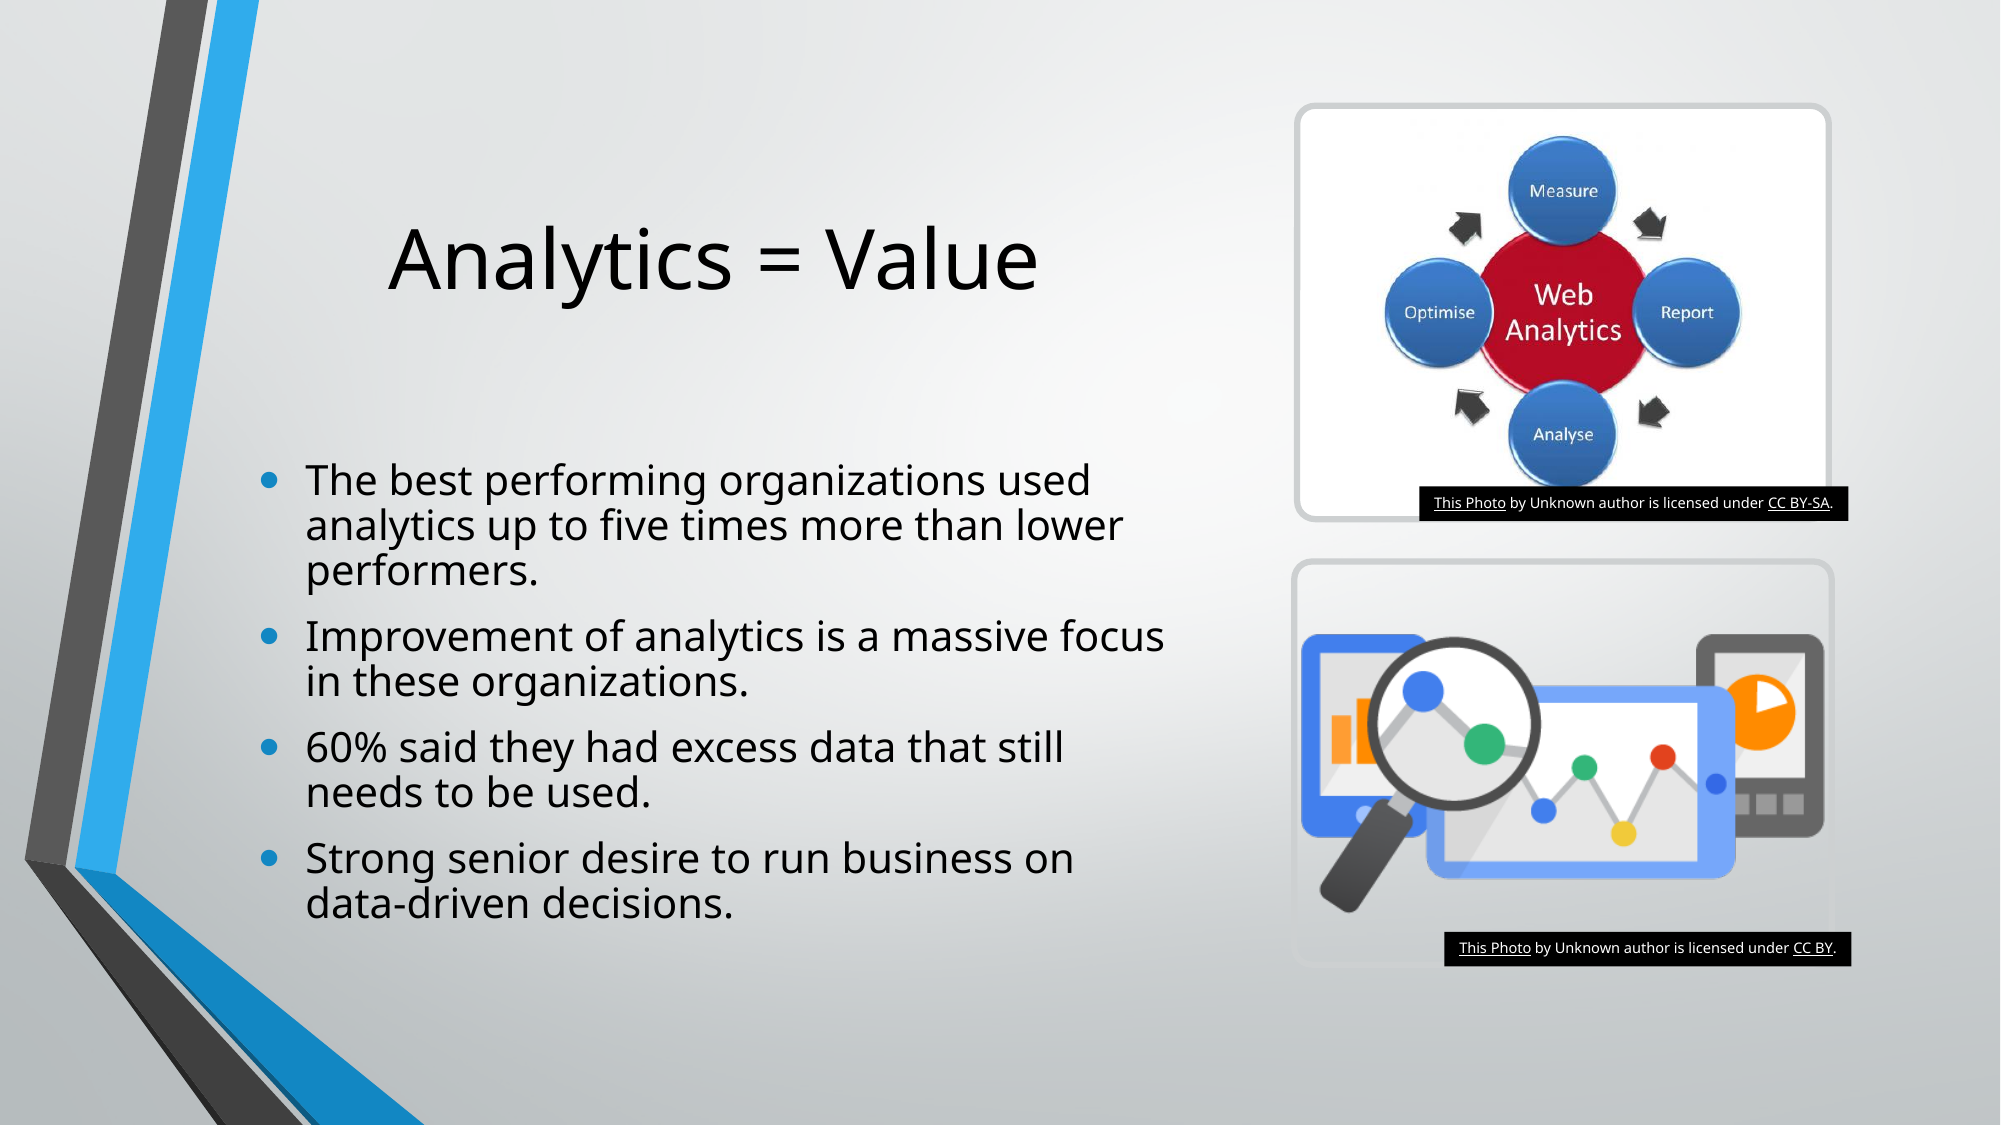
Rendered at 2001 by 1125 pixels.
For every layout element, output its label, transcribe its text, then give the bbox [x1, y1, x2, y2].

picture [1296, 105, 1830, 520]
text_box This Photo by Unknown author is licensed under CC BY-SA. [1419, 486, 1849, 521]
title Analytics = Value [243, 112, 1187, 400]
text_box This Photo by Unknown author is licensed under CC BY. [1444, 931, 1852, 967]
list The best performing organizations used analytics up to five times more than lower performers. Improvement of analytics is a massive focus in these organizations. 60% said they had excess data that still needs to be used. Strong senior desire to run business on data-driven decisions. [243, 437, 1187, 950]
picture [1293, 561, 1832, 965]
